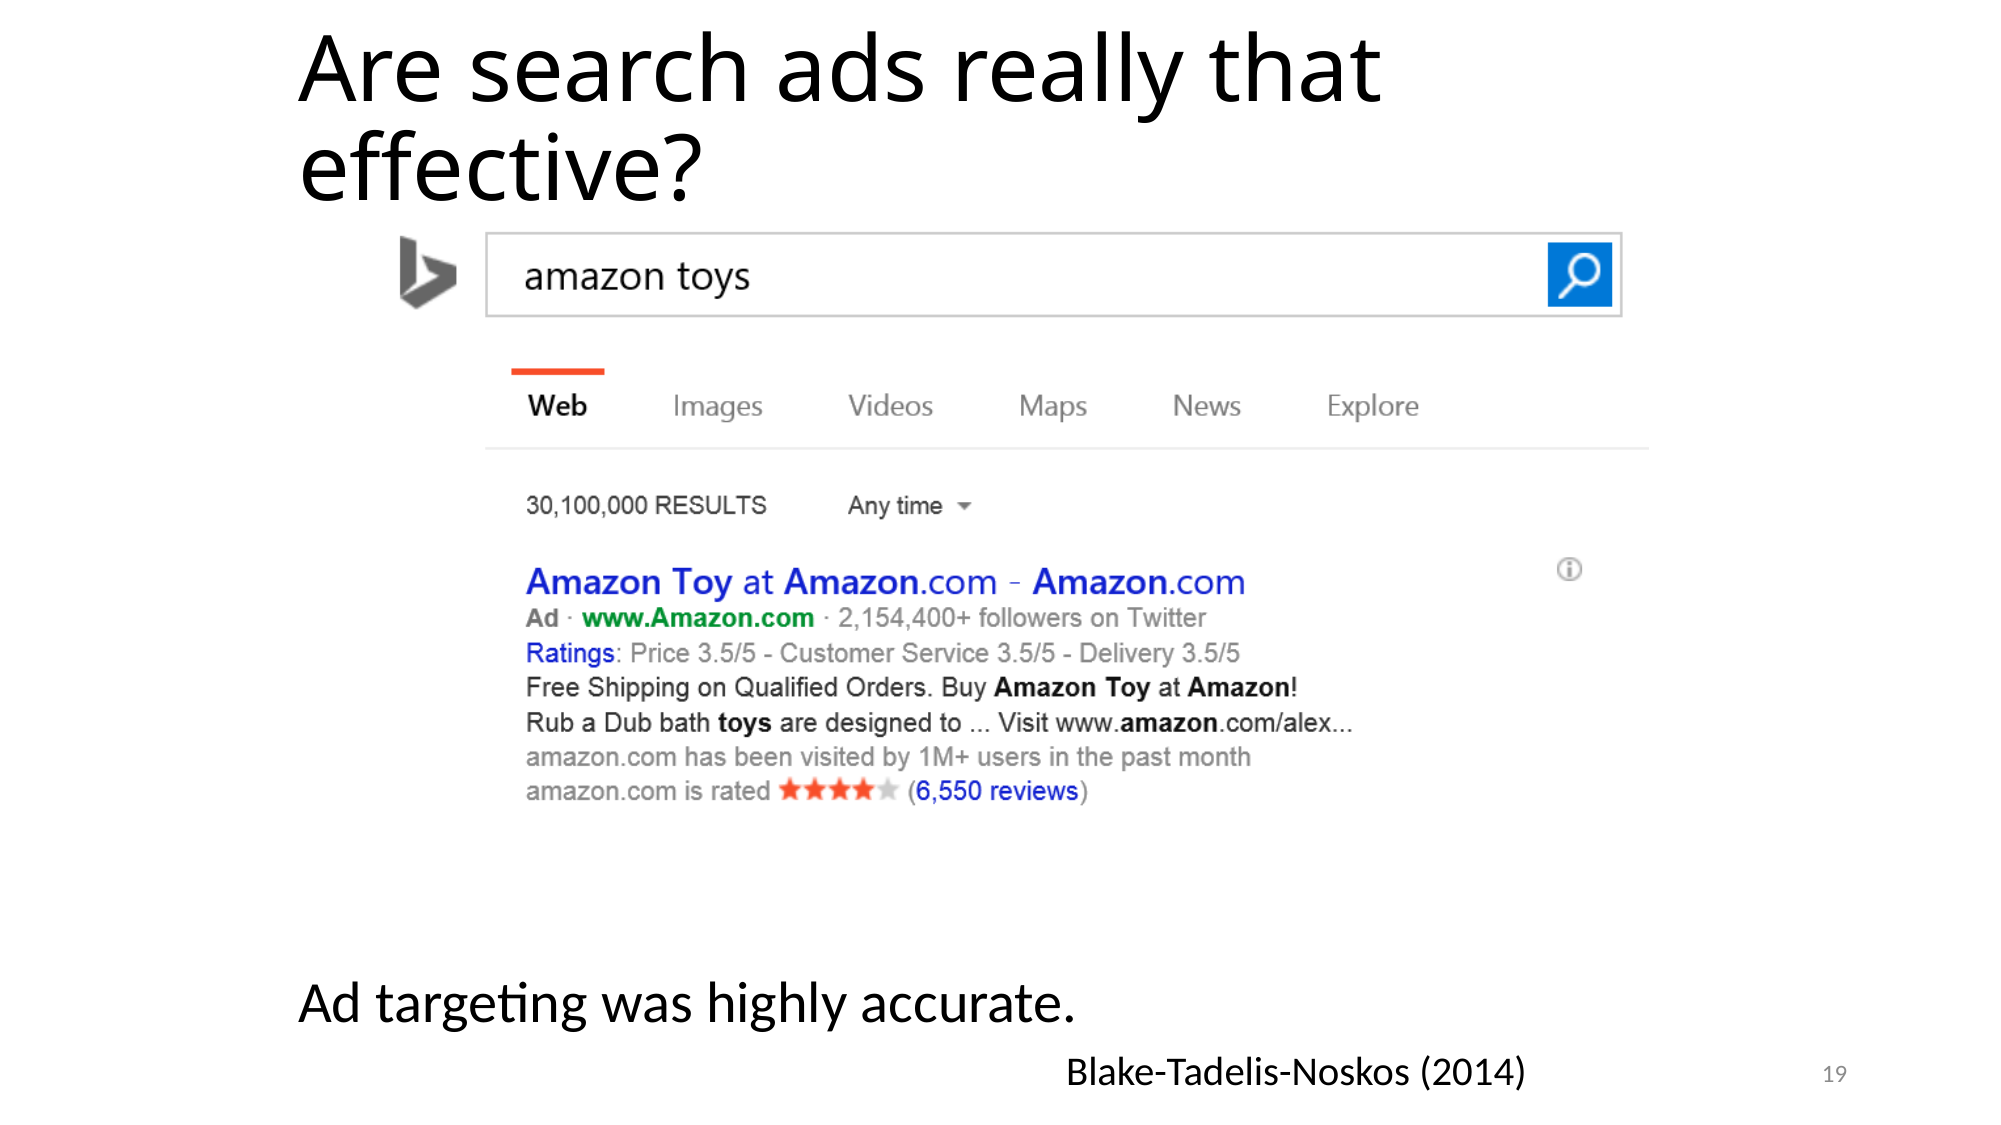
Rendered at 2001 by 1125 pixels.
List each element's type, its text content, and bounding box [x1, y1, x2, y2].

list Ad targeting was highly accurate. [283, 286, 1717, 1037]
picture [374, 219, 1649, 833]
slide_number 19 [1625, 1042, 1863, 1103]
text_box Blake-Tadelis-Noskos (2014) [1036, 1028, 1625, 1117]
title Are search ads really that effective? [283, 47, 1718, 196]
